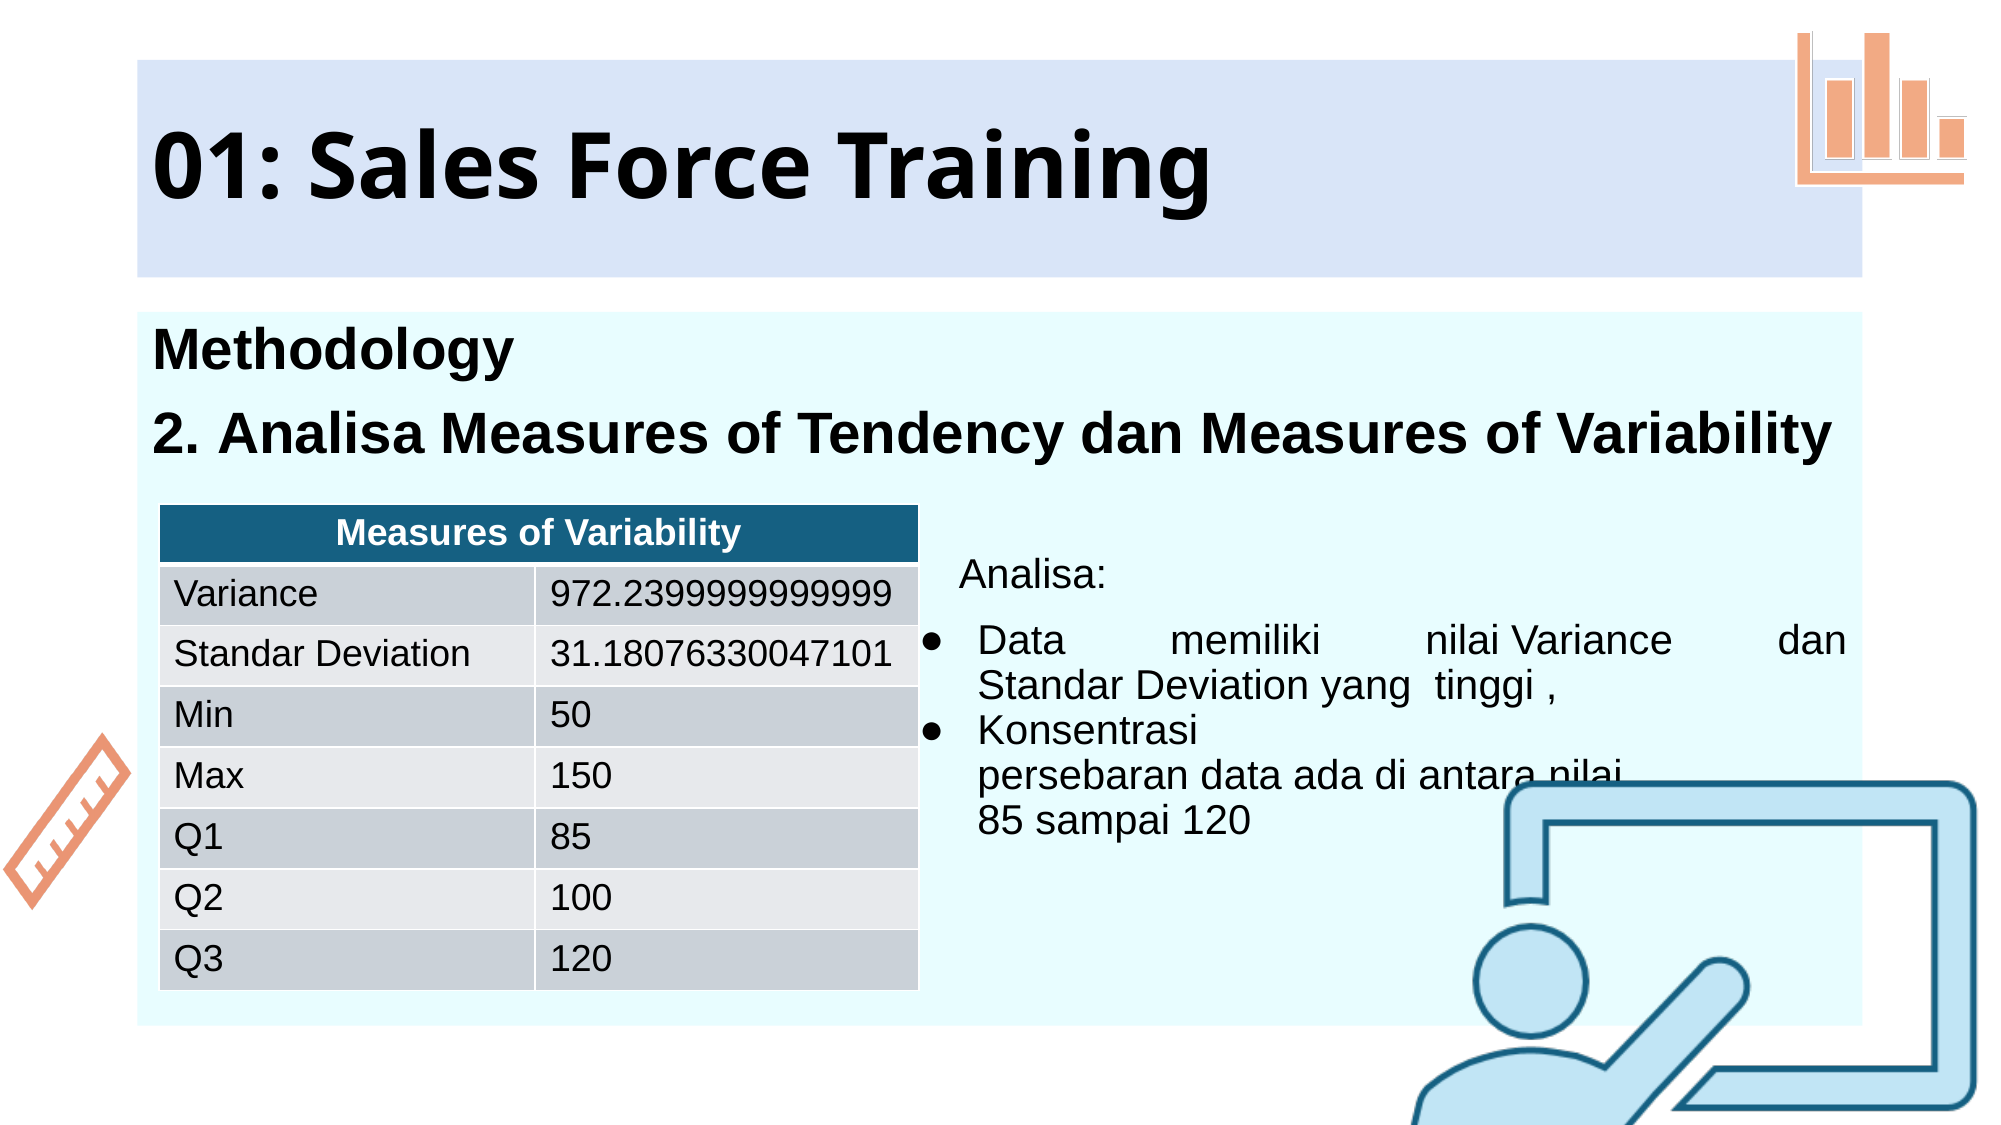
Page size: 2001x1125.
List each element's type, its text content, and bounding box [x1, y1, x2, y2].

table_cell 85 [536, 809, 918, 868]
title 01: Sales Force Training [137, 59, 1863, 278]
picture [1379, 661, 2001, 1125]
list Methodology 2. Analisa Measures of Tendency dan Measures of Variability Analisa: Data memiliki nilai Variance dan Standar Deviation yang tinggi , Konsentrasi persebaran data ada di antara nilai 85 sampai 120 [137, 311, 1863, 1026]
table_cell Q2 [160, 870, 534, 929]
table_cell Q1 [160, 809, 534, 868]
table_cell 120 [536, 930, 918, 990]
table_header Measures of Variability [160, 505, 918, 562]
table_cell 31.18076330047101 [536, 626, 918, 685]
picture [0, 726, 136, 916]
table_cell Standar Deviation [160, 626, 534, 685]
table_cell Min [160, 687, 534, 746]
table_cell 972.2399999999999 [536, 567, 918, 625]
table_cell 150 [536, 748, 918, 807]
table_cell Variance [160, 567, 534, 625]
table_cell Q3 [160, 930, 534, 990]
table_cell 50 [536, 687, 918, 746]
picture [1761, 0, 2000, 217]
table_cell 100 [536, 870, 918, 929]
table_cell Max [160, 748, 534, 807]
